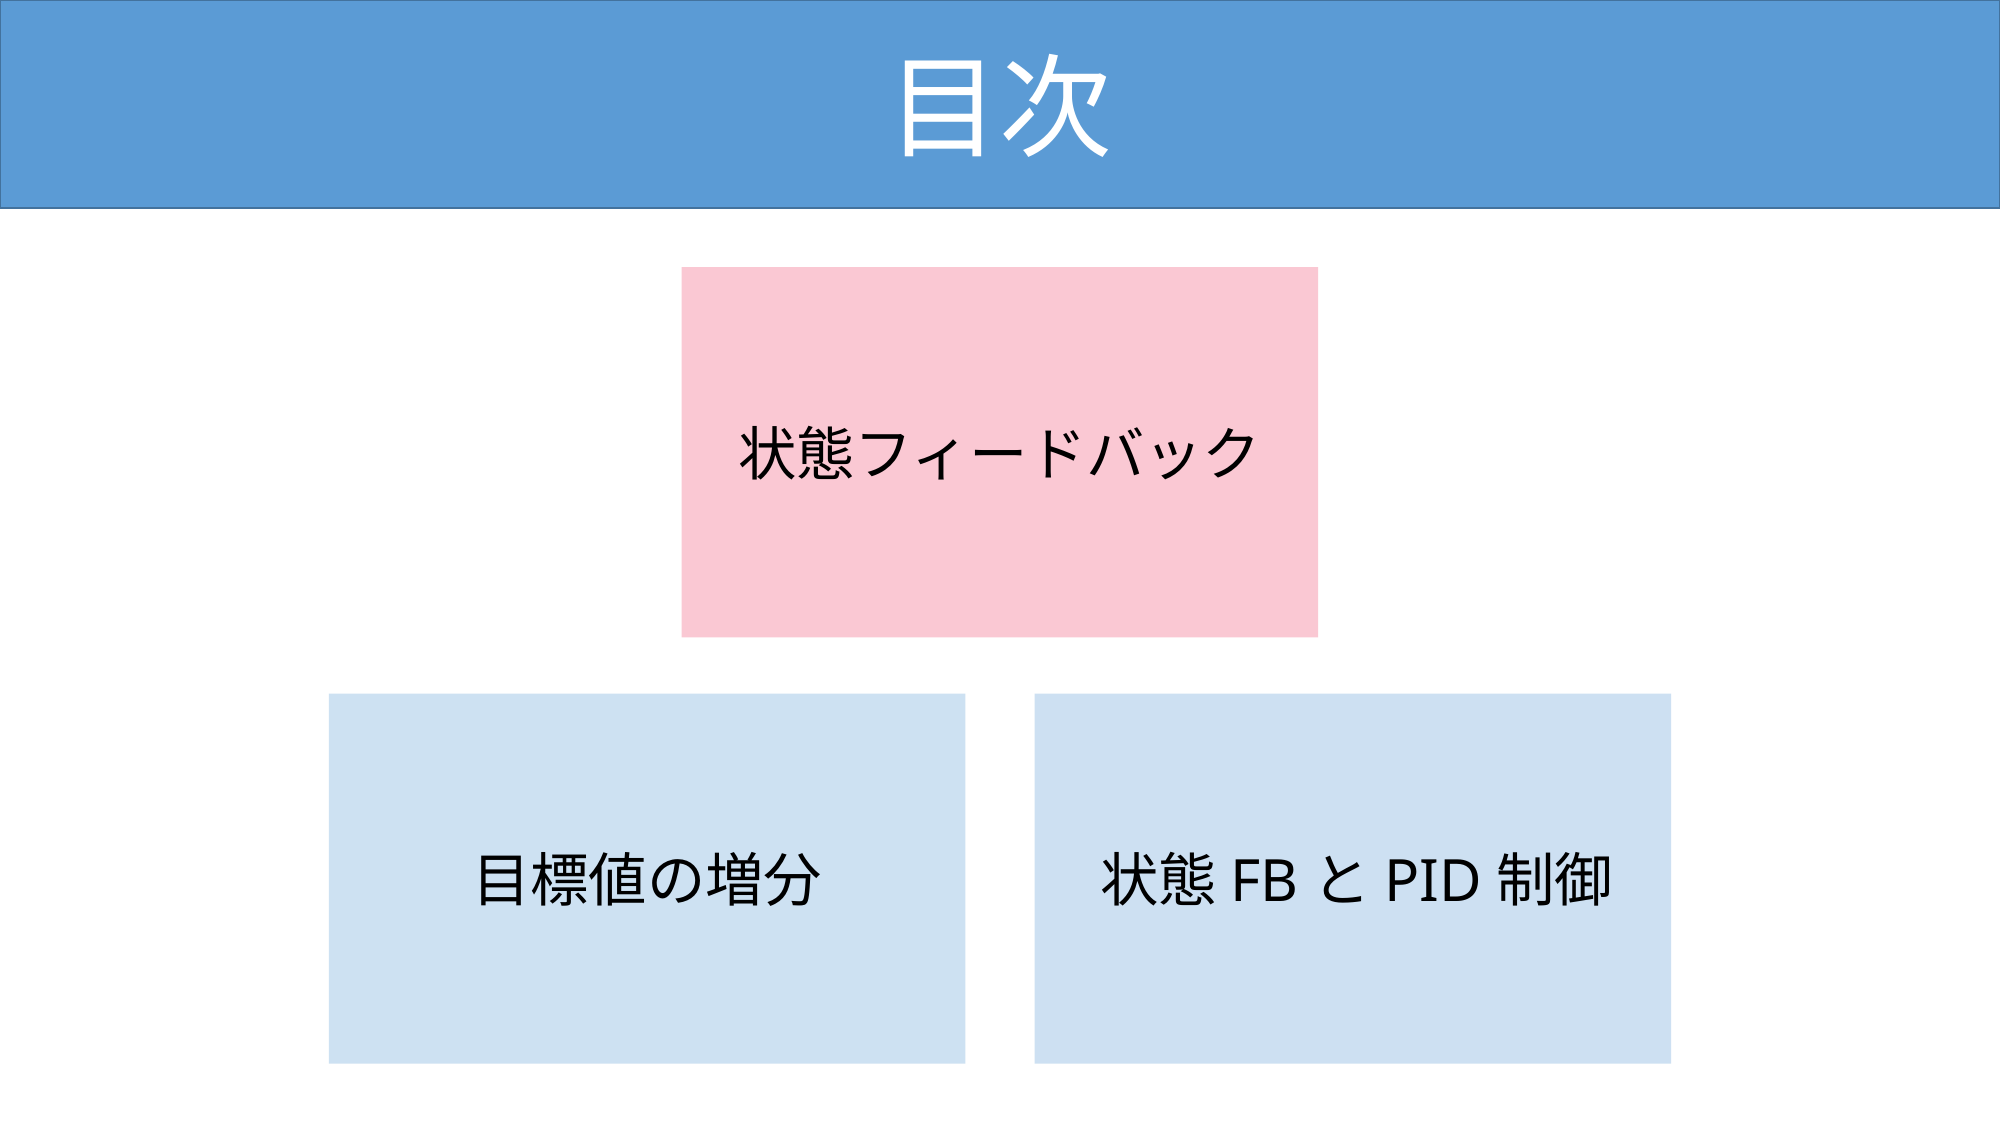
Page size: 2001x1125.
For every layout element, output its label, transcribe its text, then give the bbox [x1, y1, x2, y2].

text_box 状態FBとPID制御 [1085, 835, 1628, 921]
text_box [0, 0, 2000, 209]
text_box 目次 [872, 28, 1128, 178]
text_box [1033, 693, 1672, 1065]
text_box [328, 693, 966, 1065]
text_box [681, 267, 1319, 638]
text_box 目標値の増分 [457, 835, 837, 921]
